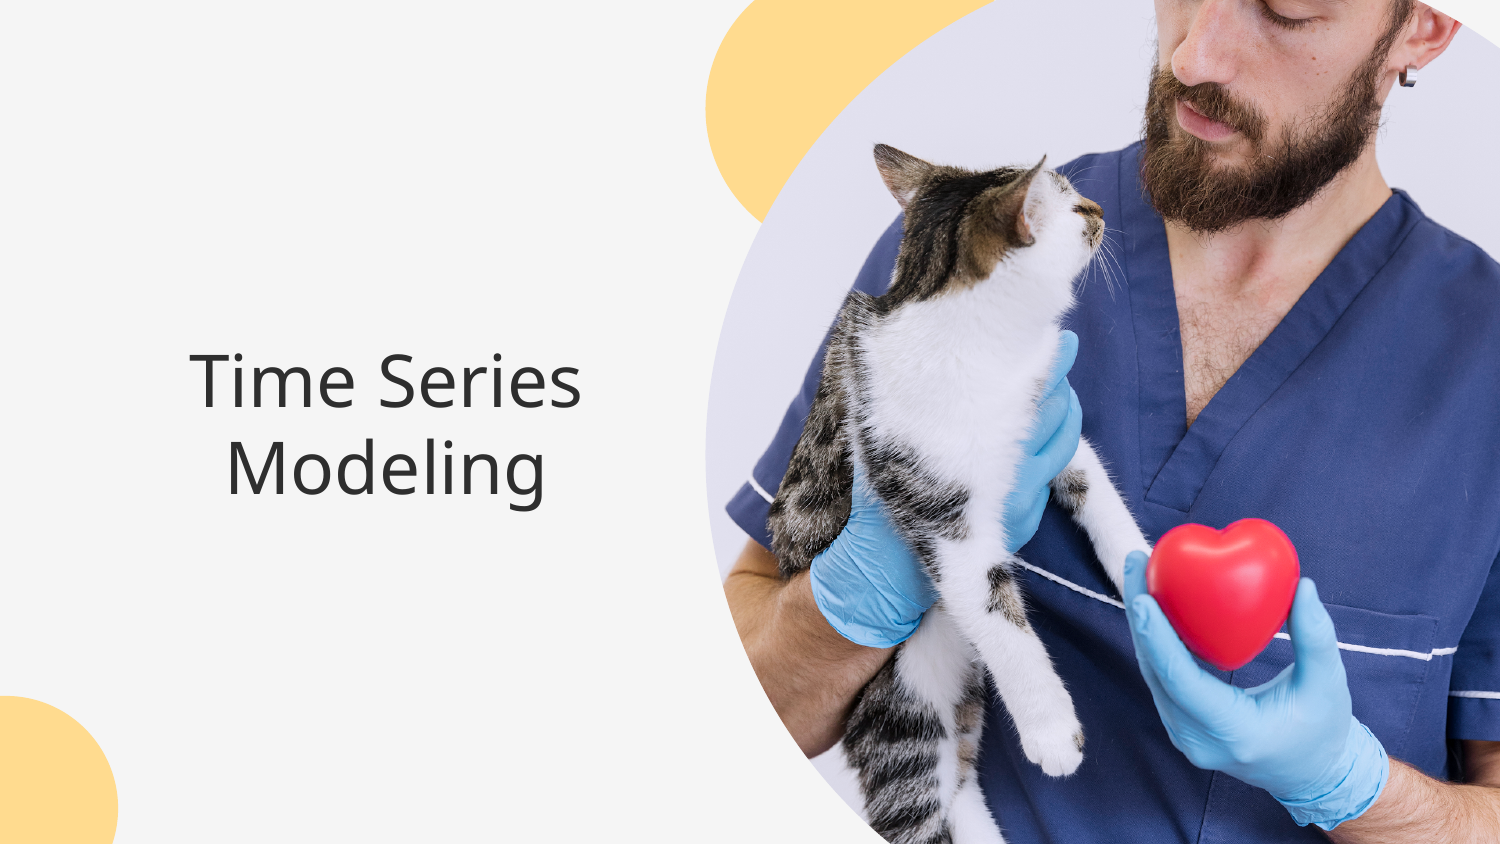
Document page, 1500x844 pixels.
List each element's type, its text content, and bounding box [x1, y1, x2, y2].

picture [705, 0, 1500, 844]
title Time Series Modeling [152, 269, 622, 575]
